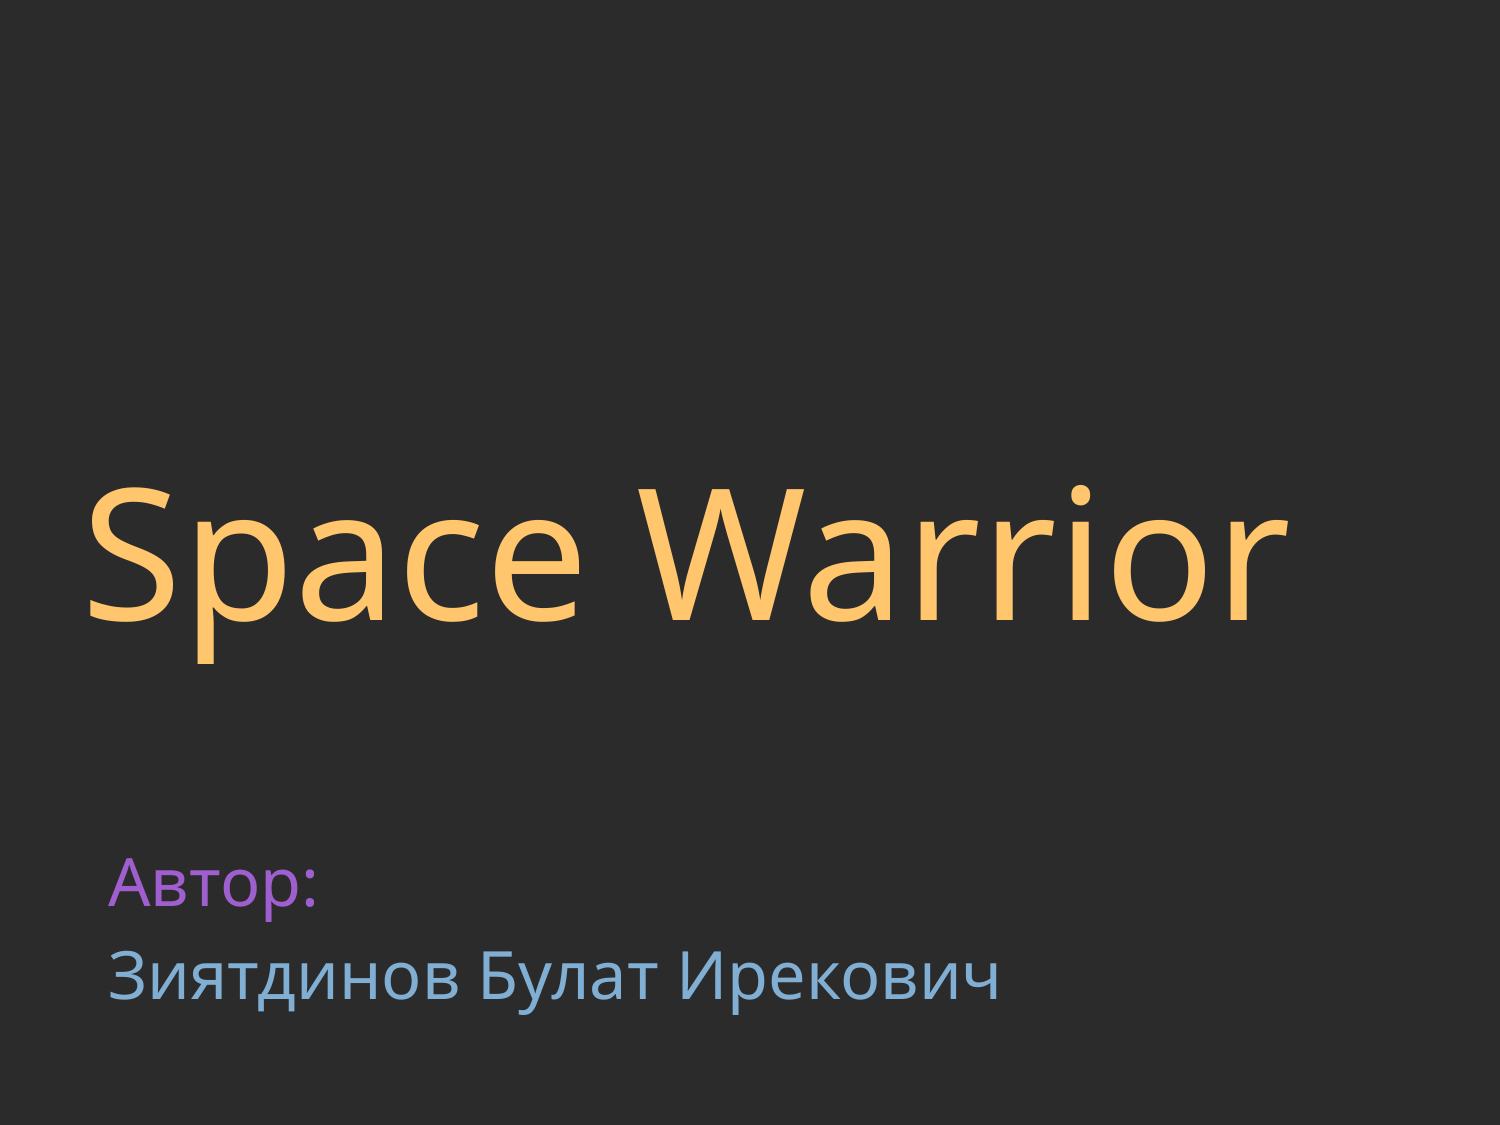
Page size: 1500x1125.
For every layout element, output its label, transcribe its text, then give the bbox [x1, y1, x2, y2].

subtitle Автор: Зиятдинов Булат Ирекович [93, 828, 1193, 1035]
title Space Warrior [66, 366, 1500, 756]
